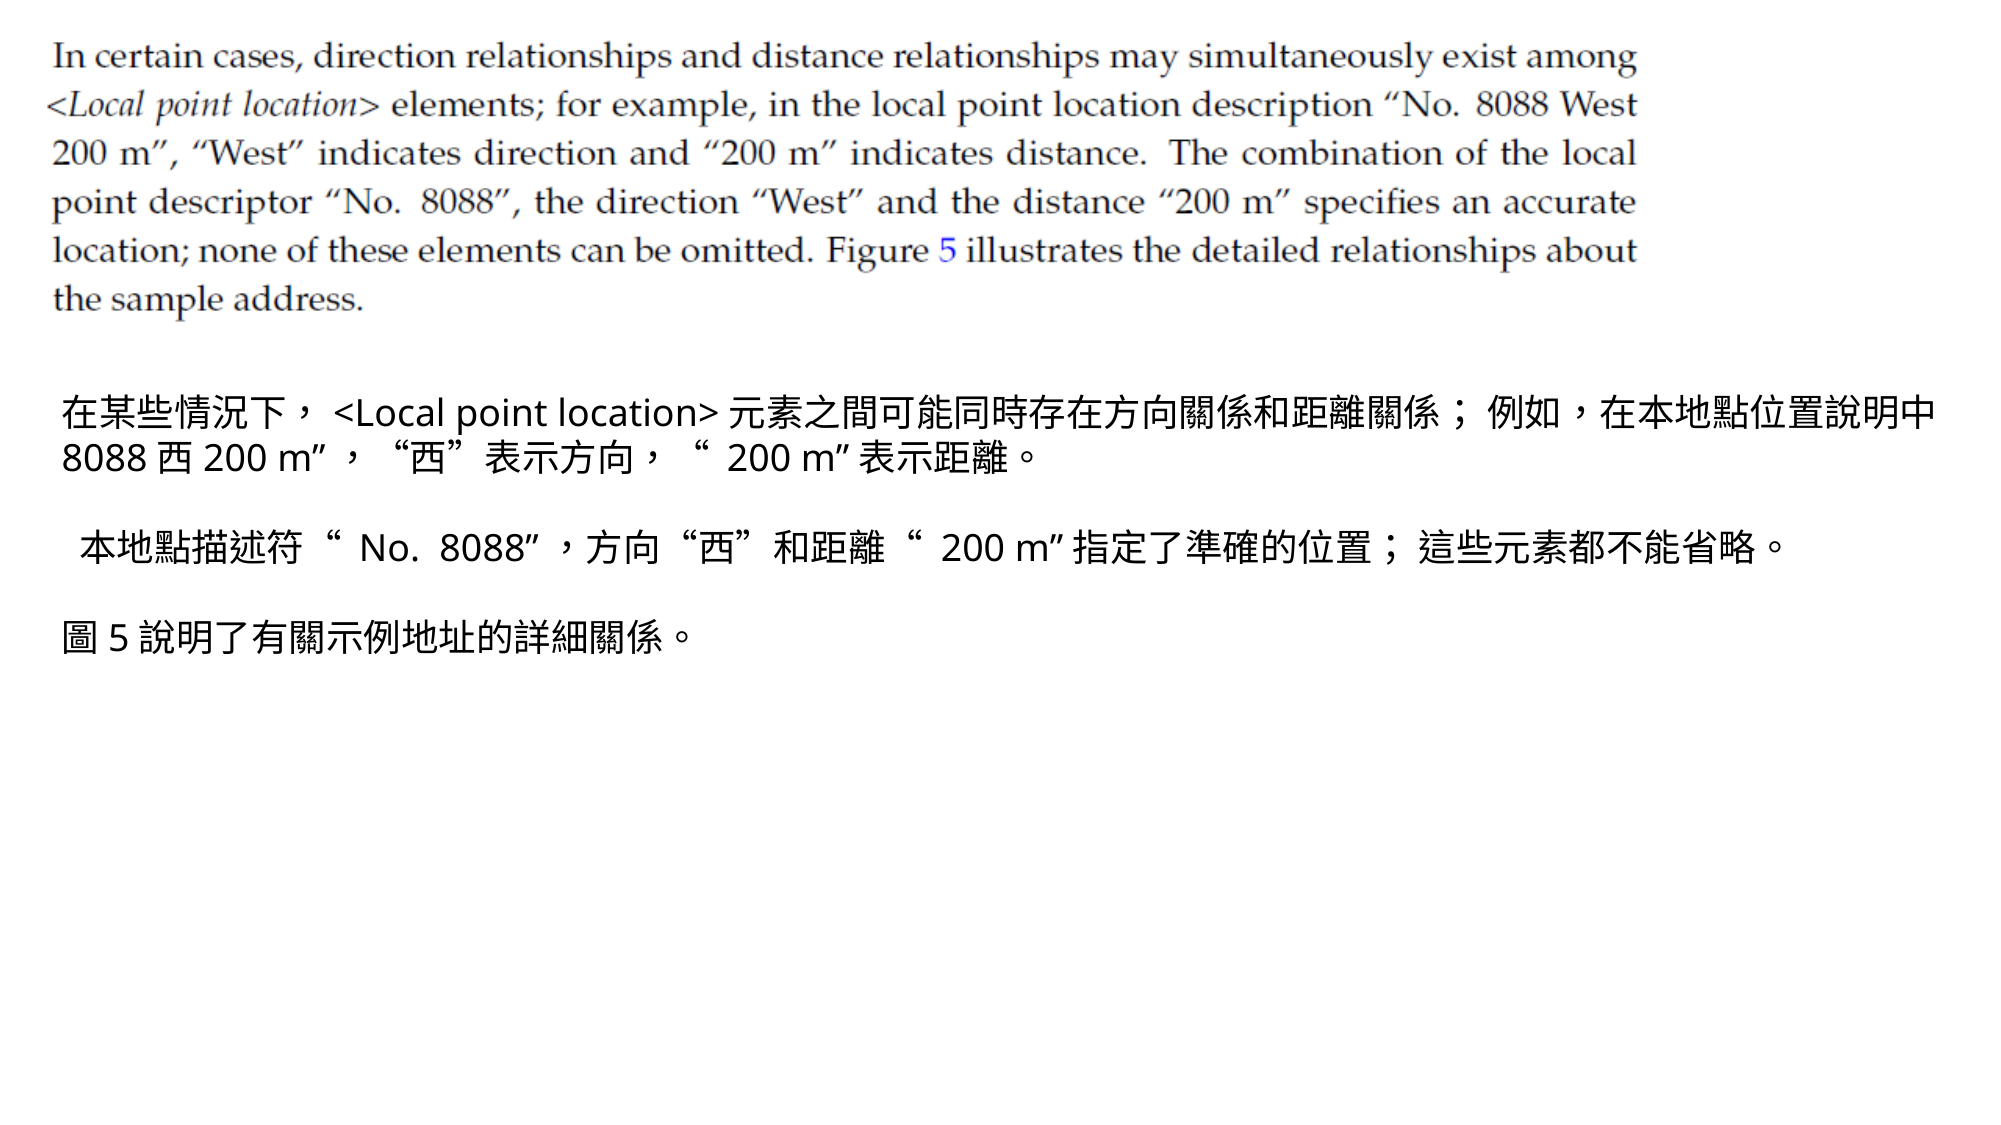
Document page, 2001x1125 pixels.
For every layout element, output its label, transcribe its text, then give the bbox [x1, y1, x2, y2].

text_box 在某些情況下，<Local point location>元素之間可能同時存在方向關係和距離關係； 例如，在本地點位置說明中 8088西200 m”，“西”表示方向，“ 200 m”表示距離。 本地點描述符“ No. 8088”，方向“西”和距離“ 200 m”指定了準確的位置； 這些元素都不能省略。 圖5說明了有關示例地址的詳細關係。 [46, 381, 1963, 667]
picture [46, 33, 1652, 325]
